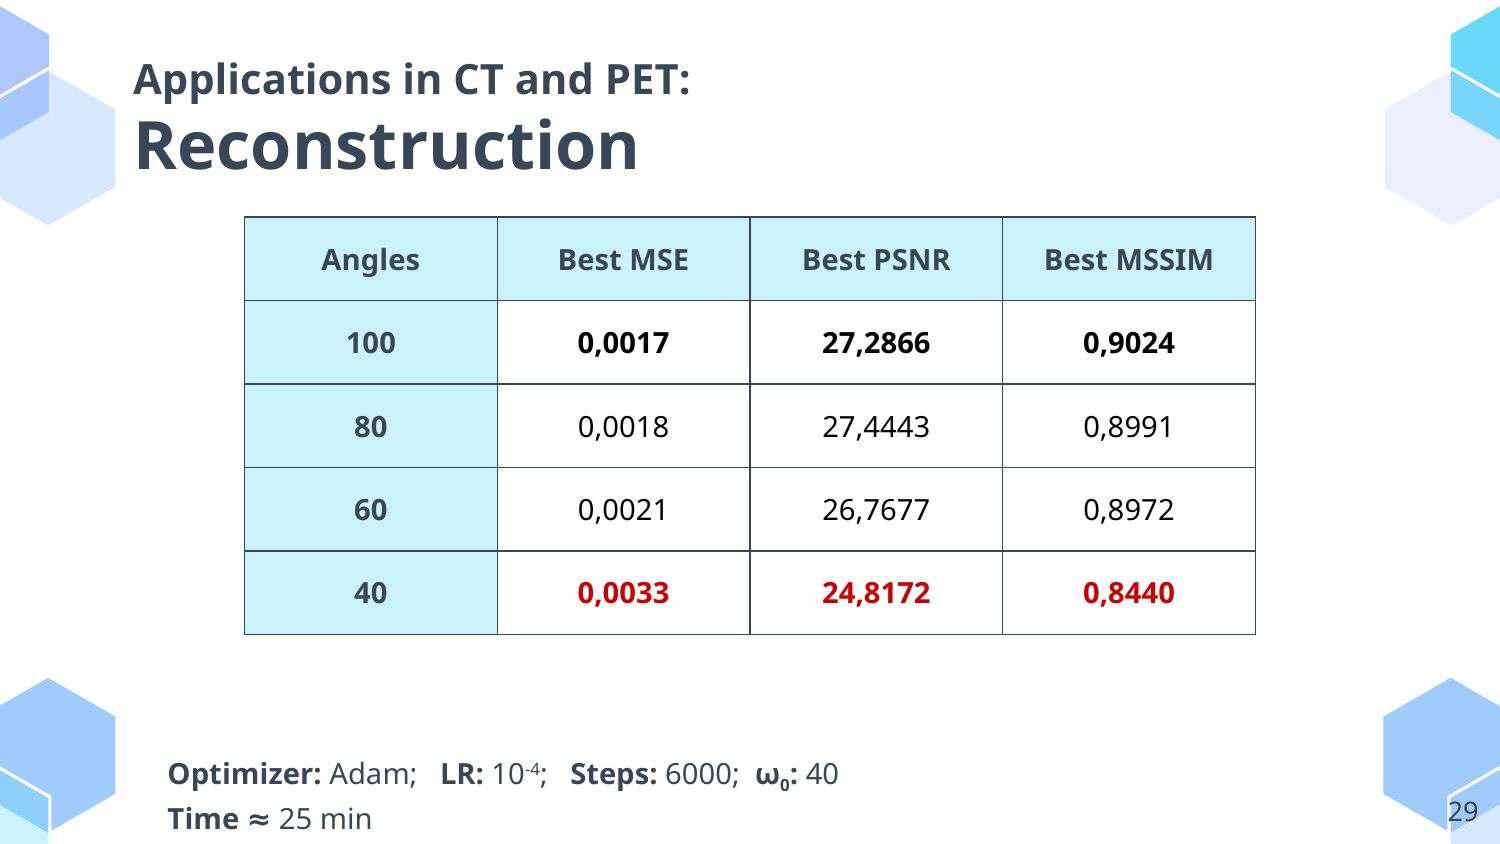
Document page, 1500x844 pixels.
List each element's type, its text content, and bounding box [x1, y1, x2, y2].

table_cell 24,8172 [751, 552, 1002, 634]
text_box Optimizer: Adam; LR: 10-4; Steps: 6000; ω0: 40 Time ≈ 25 min [152, 734, 1043, 800]
table_header Angles [245, 218, 497, 300]
table_cell 27,2866 [751, 301, 1002, 383]
table_cell 0,0033 [498, 552, 749, 634]
table_header Best MSSIM [1003, 218, 1255, 300]
table_cell 0,8991 [1003, 385, 1255, 467]
table_cell 100 [245, 301, 497, 383]
table_cell 0,8972 [1003, 468, 1255, 550]
table_cell 0,9024 [1003, 301, 1255, 383]
table_cell 80 [245, 385, 497, 467]
table_cell 27,4443 [751, 385, 1002, 467]
table_cell 0,0021 [498, 468, 749, 550]
table_cell 0,0017 [498, 301, 749, 383]
table_cell 26,7677 [751, 468, 1002, 550]
table_header Best PSNR [751, 218, 1002, 300]
title Applications in CT and PET: Reconstruction [118, 27, 1382, 208]
table_cell 40 [245, 552, 497, 634]
table_header Best MSE [498, 218, 749, 300]
table_cell 0,0018 [498, 385, 749, 467]
slide_number ‹#› [1403, 779, 1494, 844]
table_cell 0,8440 [1003, 552, 1255, 634]
table_cell 60 [245, 468, 497, 550]
